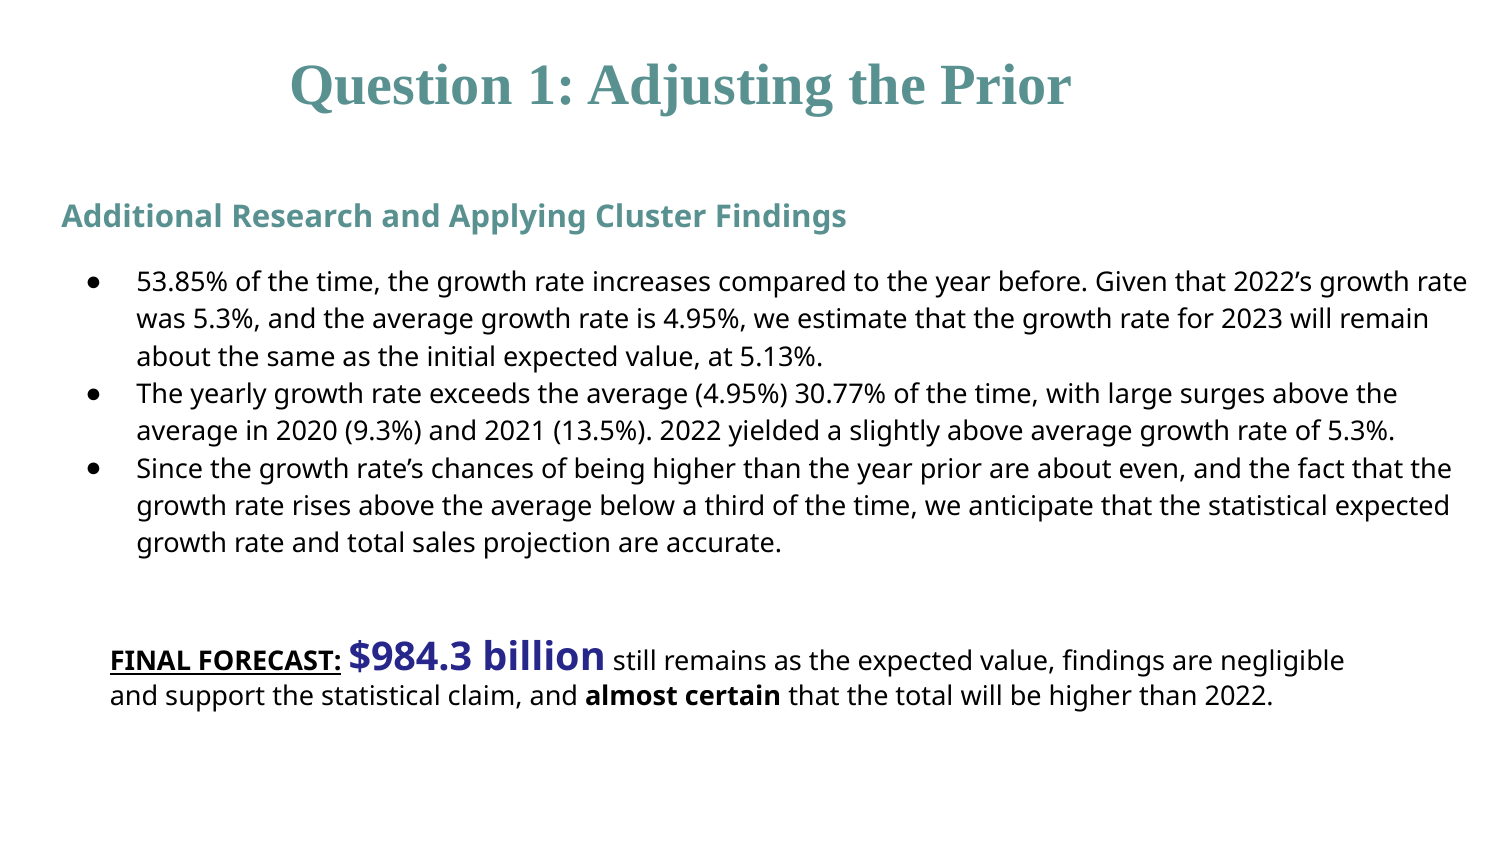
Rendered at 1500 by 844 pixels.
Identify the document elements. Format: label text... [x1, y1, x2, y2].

text_box Question 1: Adjusting the Prior [274, 30, 1226, 131]
text_box Additional Research and Applying Cluster Findings 53.85% of the time, the growth rate increases compared to the year before. Given that 2022’s growth rate was 5.3%, and the average growth rate is 4.95%, we estimate that the growth rate for 2023 will remain about the same as the initial expected value, at 5.13%. The yearly growth rate exceeds the average (4.95%) 30.77% of the time, with large surges above the average in 2020 (9.3%) and 2021 (13.5%). 2022 yielded a slightly above average growth rate of 5.3%. Since the growth rate’s chances of being higher than the year prior are about even, and the fact that the growth rate rises above the average below a third of the time, we anticipate that the statistical expected growth rate and total sales projection are accurate. [46, 185, 1488, 574]
text_box FINAL FORECAST: $984.3 billion still remains as the expected value, findings are negligible and support the statistical claim, and almost certain that the total will be higher than 2022. [94, 616, 1367, 727]
